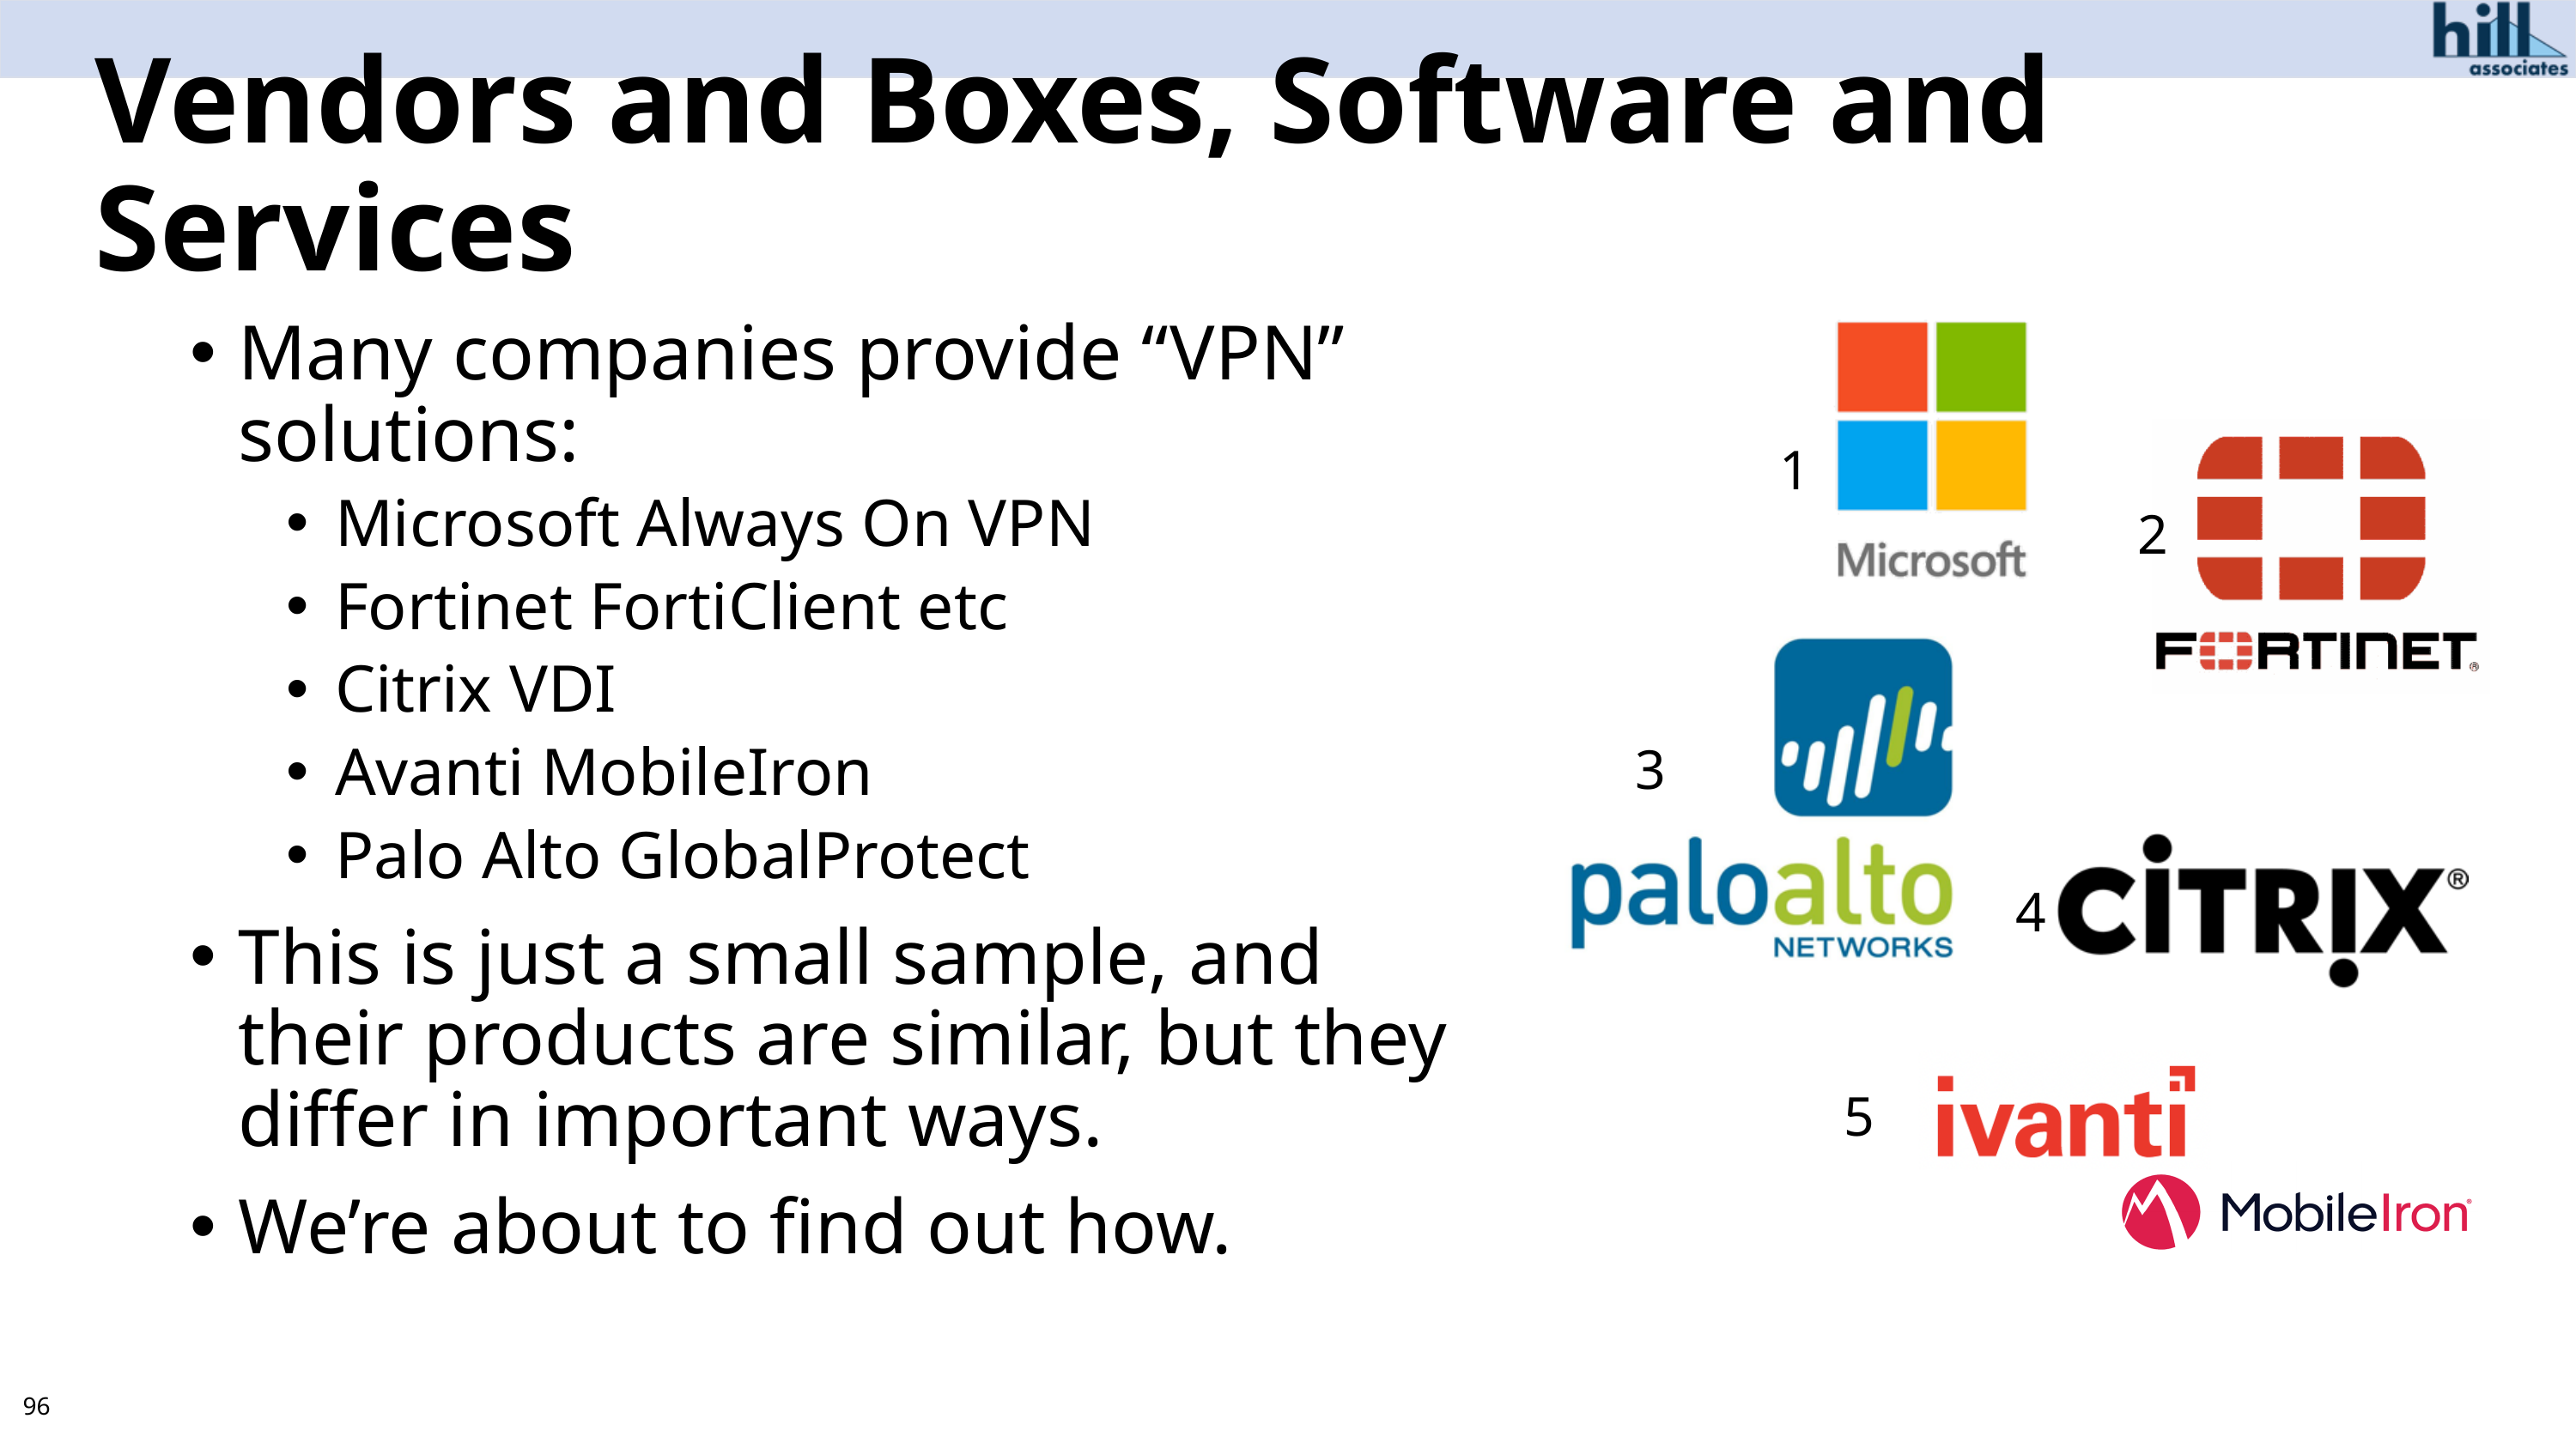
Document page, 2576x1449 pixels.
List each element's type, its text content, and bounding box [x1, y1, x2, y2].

picture [2152, 419, 2490, 694]
title Vendors and Boxes, Software and Services [82, 28, 2305, 309]
text_box 96 [3, 1384, 215, 1449]
picture [2057, 834, 2469, 989]
picture [2432, 0, 2576, 80]
text_box 5 [1831, 1076, 1887, 1154]
picture [1918, 1050, 2478, 1253]
list Many companies provide “VPN” solutions: Microsoft Always On VPN Fortinet FortiClient etc Citrix VDI Avanti MobileIron Palo Alto GlobalProtect This is just a small sample, and their products are similar, but they differ in important ways. We’re about to find out how. [177, 308, 1461, 1290]
picture [1557, 621, 1992, 975]
text_box 2 [2124, 494, 2152, 572]
text_box 4 [2002, 871, 2057, 949]
text_box 1 [1766, 429, 1815, 507]
picture [1815, 294, 2070, 601]
